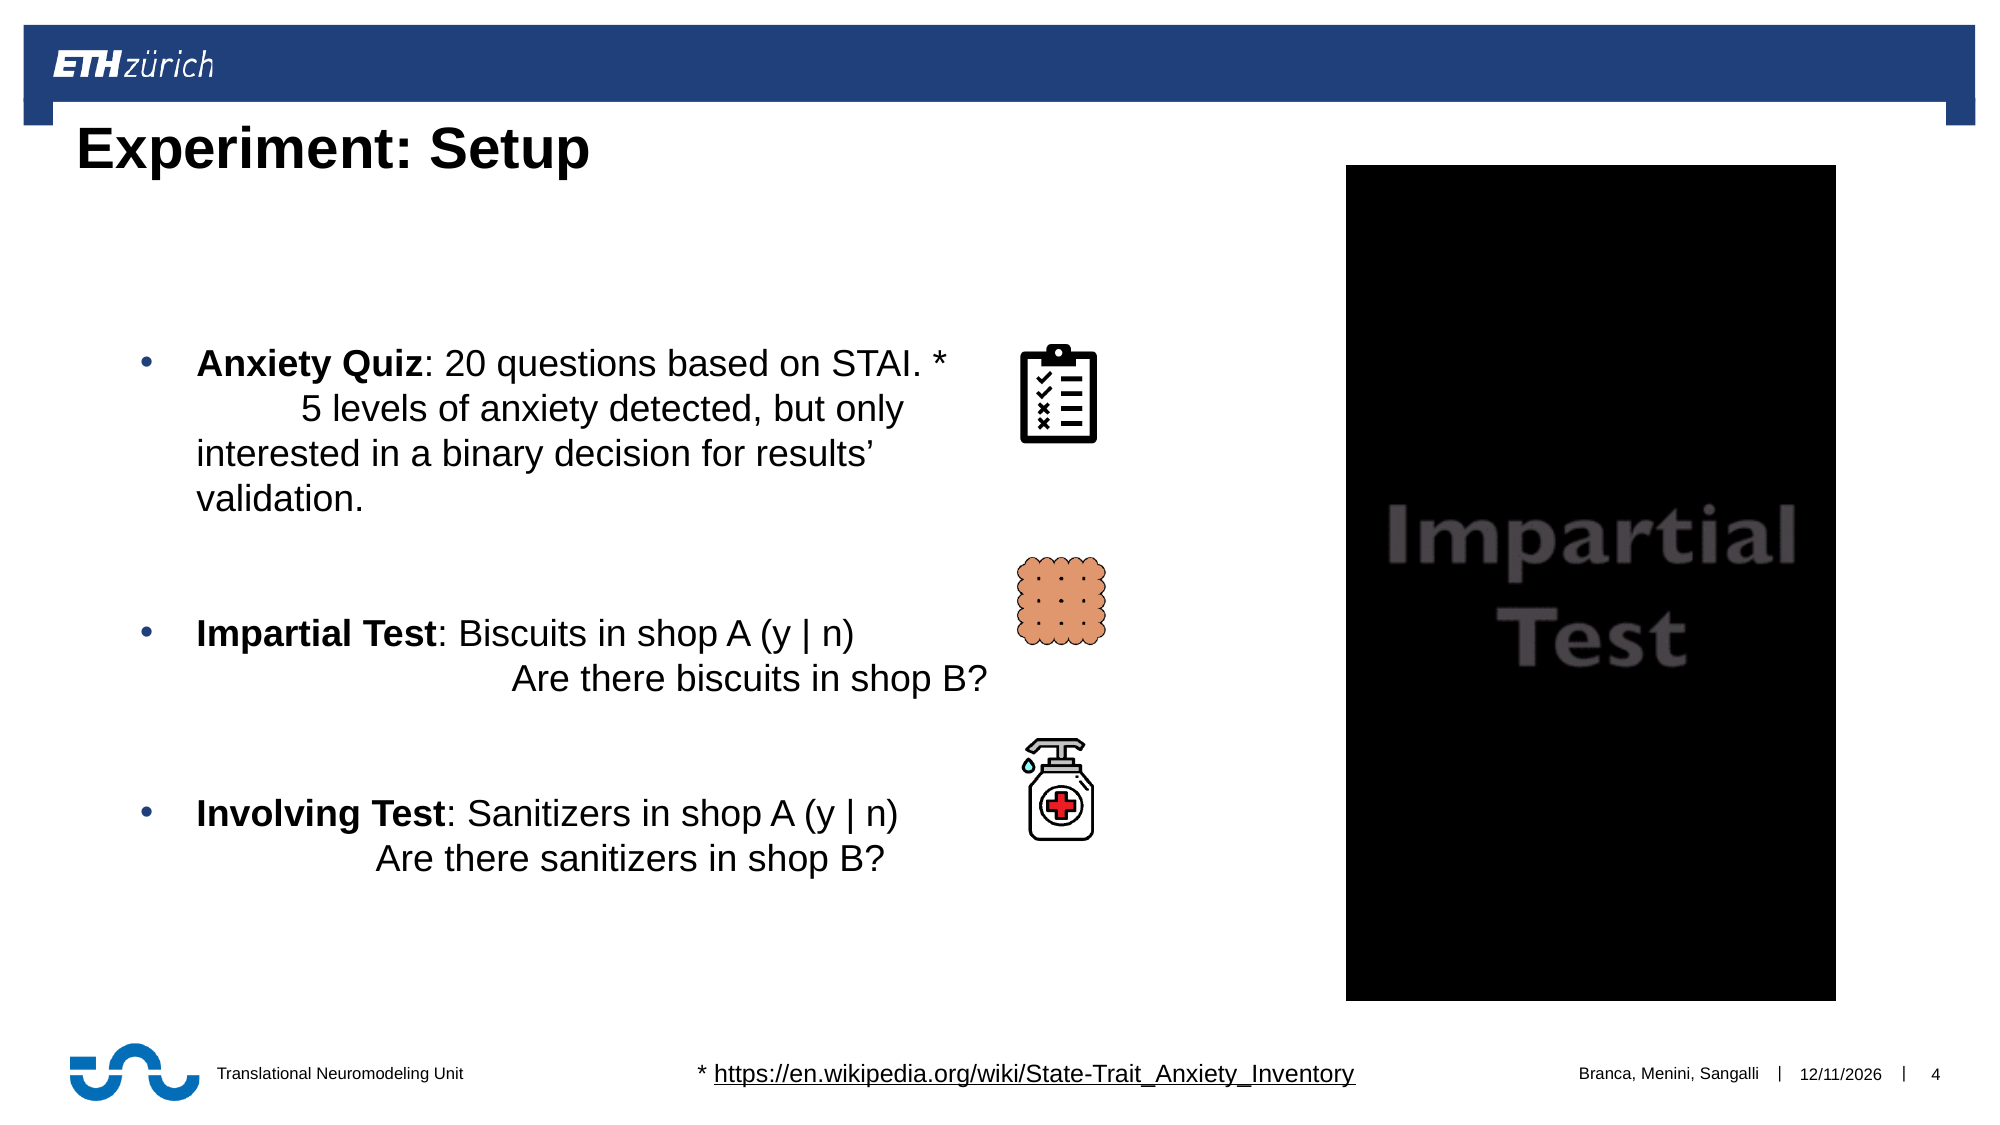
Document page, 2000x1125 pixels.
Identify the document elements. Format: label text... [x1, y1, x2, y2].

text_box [125, 331, 1135, 939]
text_box * https://en.wikipedia.org/wiki/State-Trait_Anxiety_Inventory [682, 1049, 1380, 1095]
footer Branca, Menini, Sangalli [999, 1034, 1760, 1111]
title Experiment: Setup [53, 101, 1946, 216]
slide_number 4 [1906, 1034, 1966, 1112]
picture [66, 1037, 200, 1111]
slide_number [1790, 1034, 1892, 1112]
picture [1345, 165, 1837, 1001]
